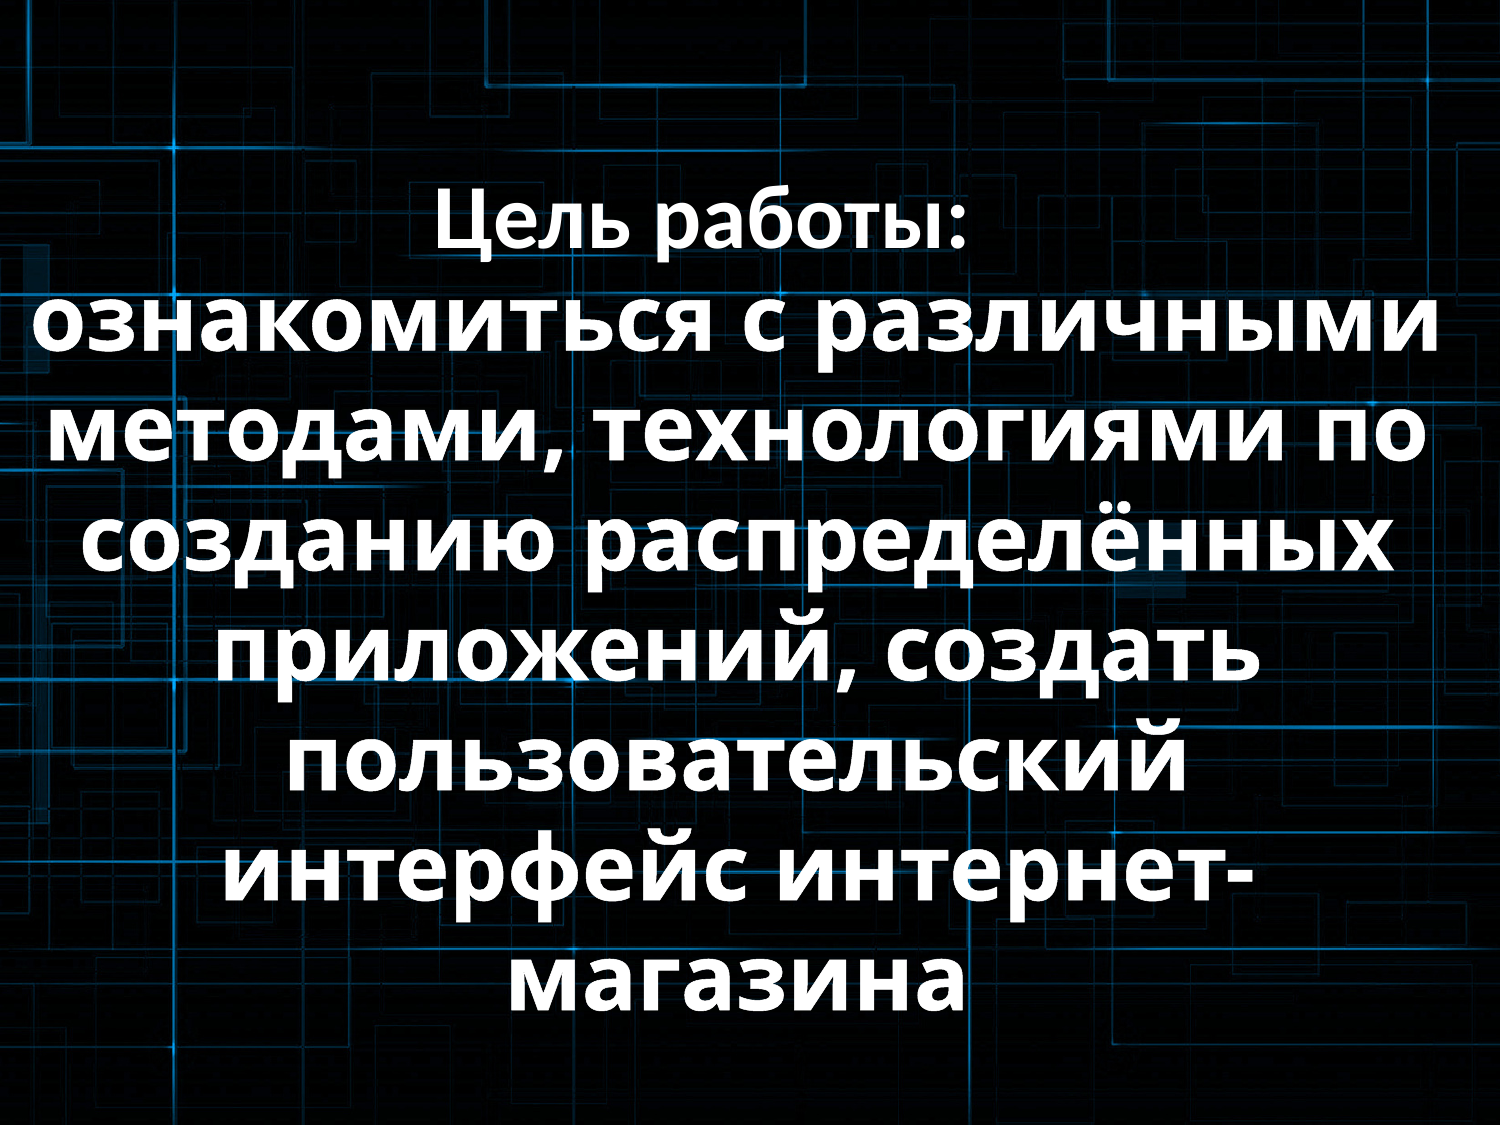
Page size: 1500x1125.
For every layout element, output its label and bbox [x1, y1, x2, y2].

list [0, 0, 1500, 1125]
